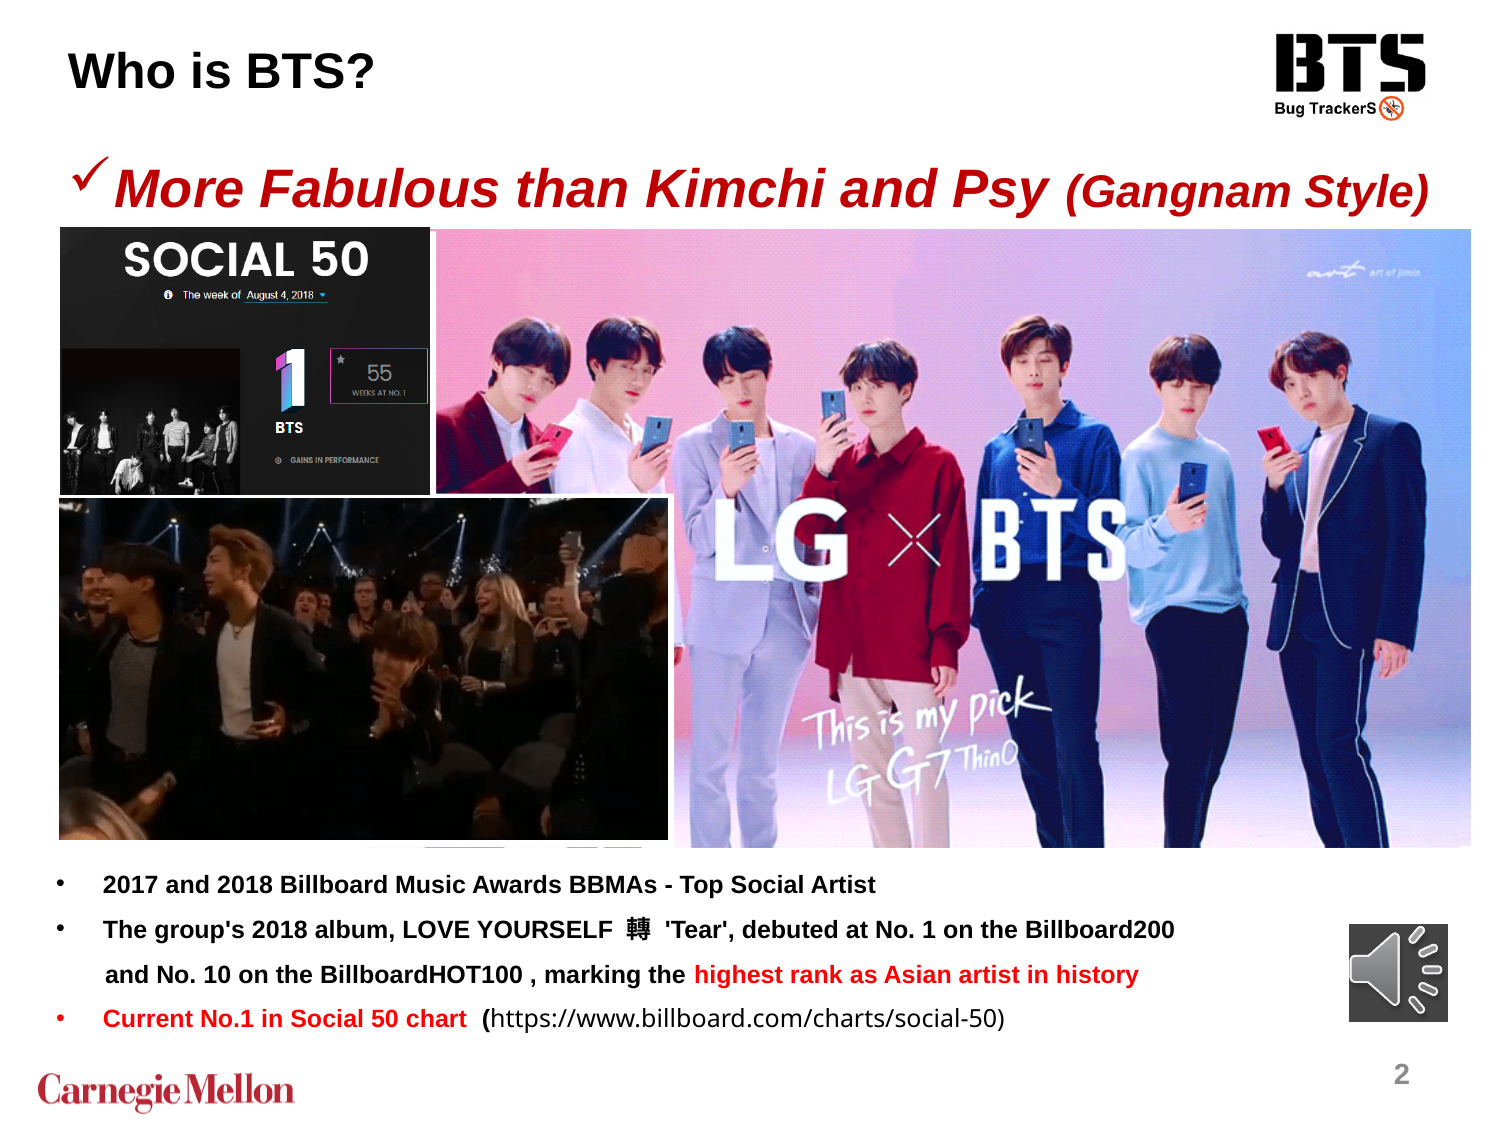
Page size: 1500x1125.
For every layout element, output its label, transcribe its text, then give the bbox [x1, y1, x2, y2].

picture [1263, 30, 1437, 127]
text_box 2017 and 2018 Billboard Music Awards BBMAs - Top Social Artist The group's 2018 album, LOVE YOURSELF 轉 'Tear', debuted at No. 1 on the Billboard200 and No. 10 on the BillboardHOT100 , marking the highest rank as Asian artist in history Current No.1 in Social 50 chart (https://www.billboard.com/charts/social-50) [41, 845, 1436, 1041]
slide_number 2 [1074, 1042, 1425, 1103]
text_box Who is BTS? [53, 30, 609, 106]
picture [59, 227, 1471, 848]
picture [35, 1068, 296, 1116]
picture [1348, 922, 1449, 1023]
text_box More Fabulous than Kimchi and Psy (Gangnam Style) [53, 113, 1459, 226]
